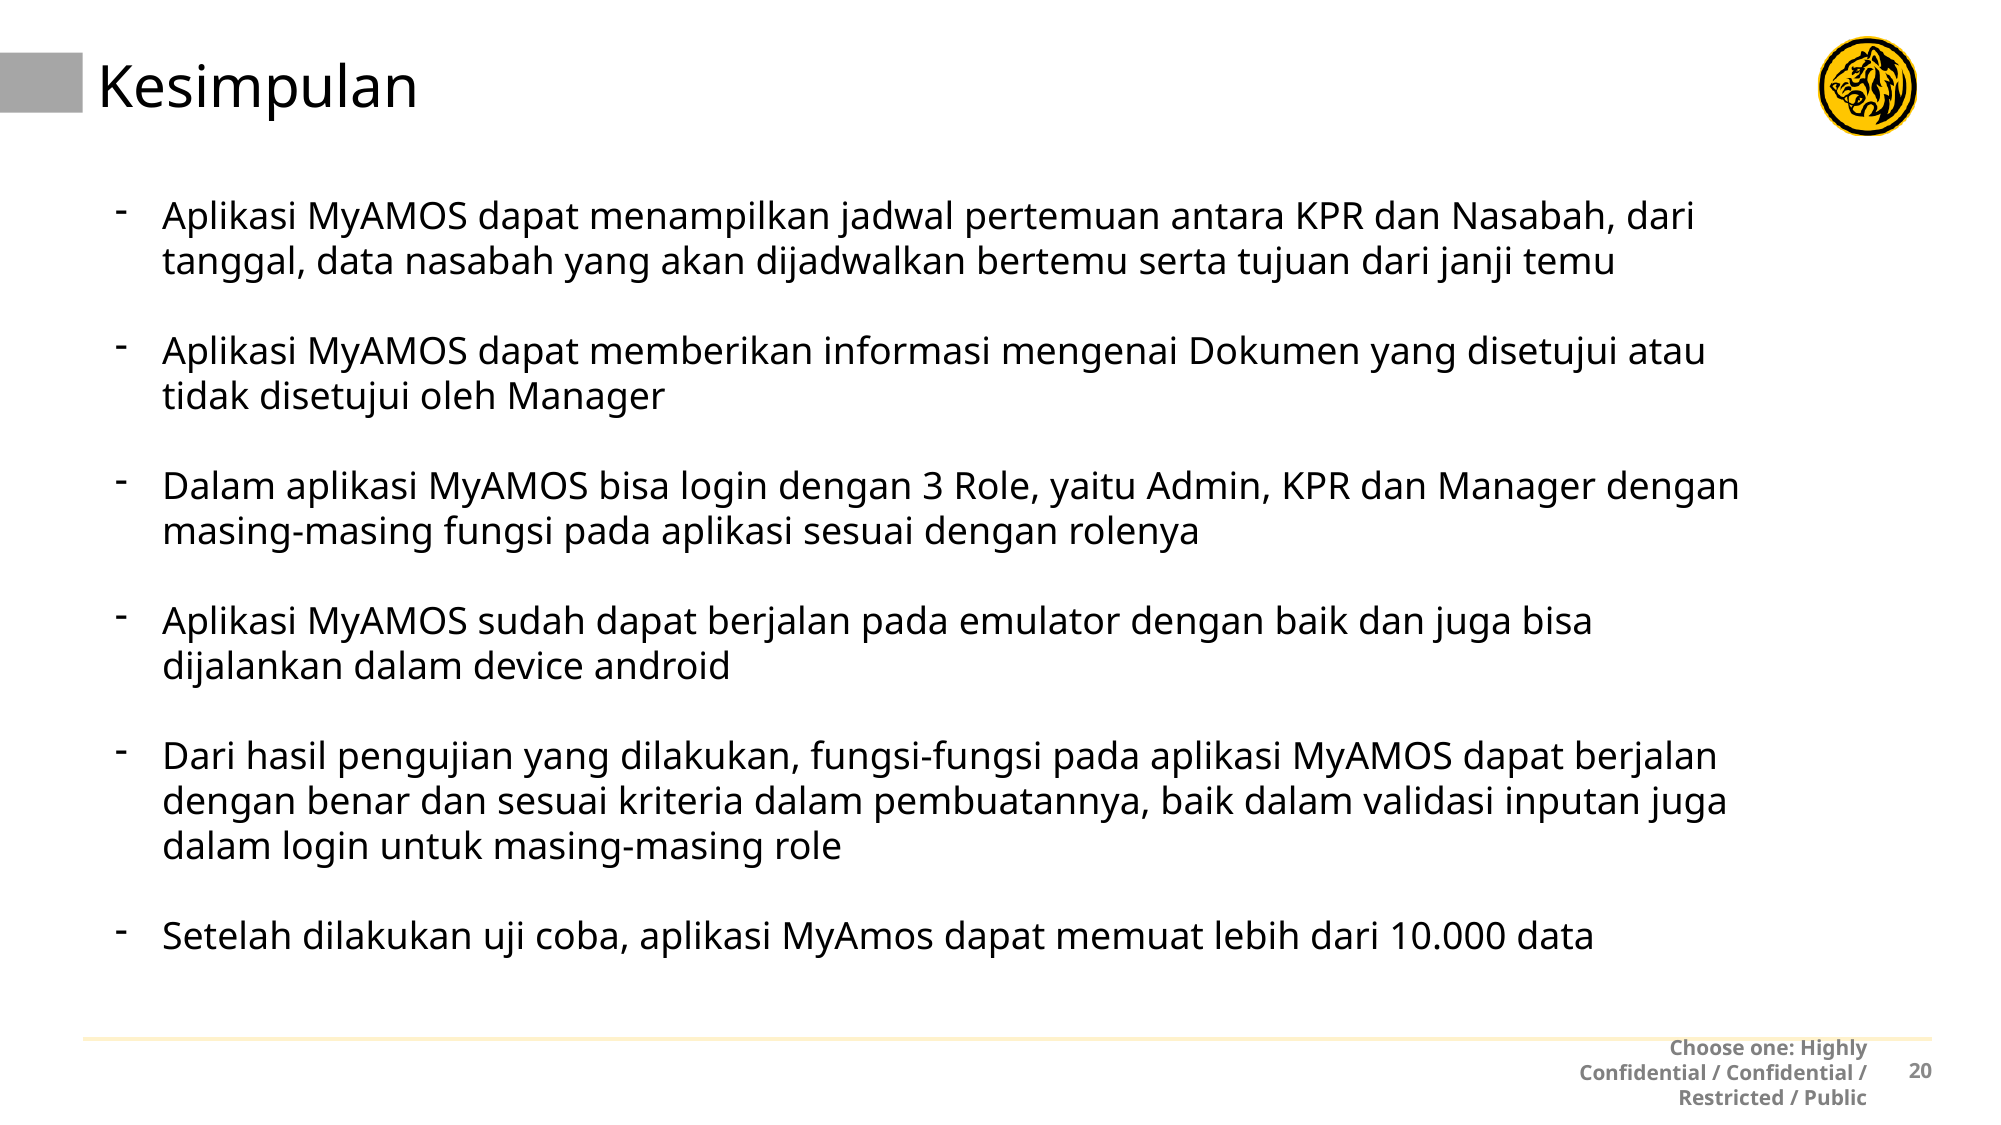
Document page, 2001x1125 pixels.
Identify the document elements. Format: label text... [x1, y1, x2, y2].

slide_number 19 [1887, 1042, 1933, 1102]
text_box Aplikasi MyAMOS dapat menampilkan jadwal pertemuan antara KPR dan Nasabah, dari tanggal, data nasabah yang akan dijadwalkan bertemu serta tujuan dari janji temu Aplikasi MyAMOS dapat memberikan informasi mengenai Dokumen yang disetujui atau tidak disetujui oleh Manager Dalam aplikasi MyAMOS bisa login dengan 3 Role, yaitu Admin, KPR dan Manager dengan masing-masing fungsi pada aplikasi sesuai dengan rolenya Aplikasi MyAMOS sudah dapat berjalan pada emulator dengan baik dan juga bisa dijalankan dalam device android Dari hasil pengujian yang dilakukan, fungsi-fungsi pada aplikasi MyAMOS dapat berjalan dengan benar dan sesuai kriteria dalam pembuatannya, baik dalam validasi inputan juga dalam login untuk masing-masing role Setelah dilakukan uji coba, aplikasi MyAmos dapat memuat lebih dari 10.000 data [100, 184, 1791, 1010]
title Kesimpulan [82, 41, 1791, 137]
footer Choose one: Highly Confidential / Confidential / Restricted / Public [1522, 1042, 1883, 1102]
